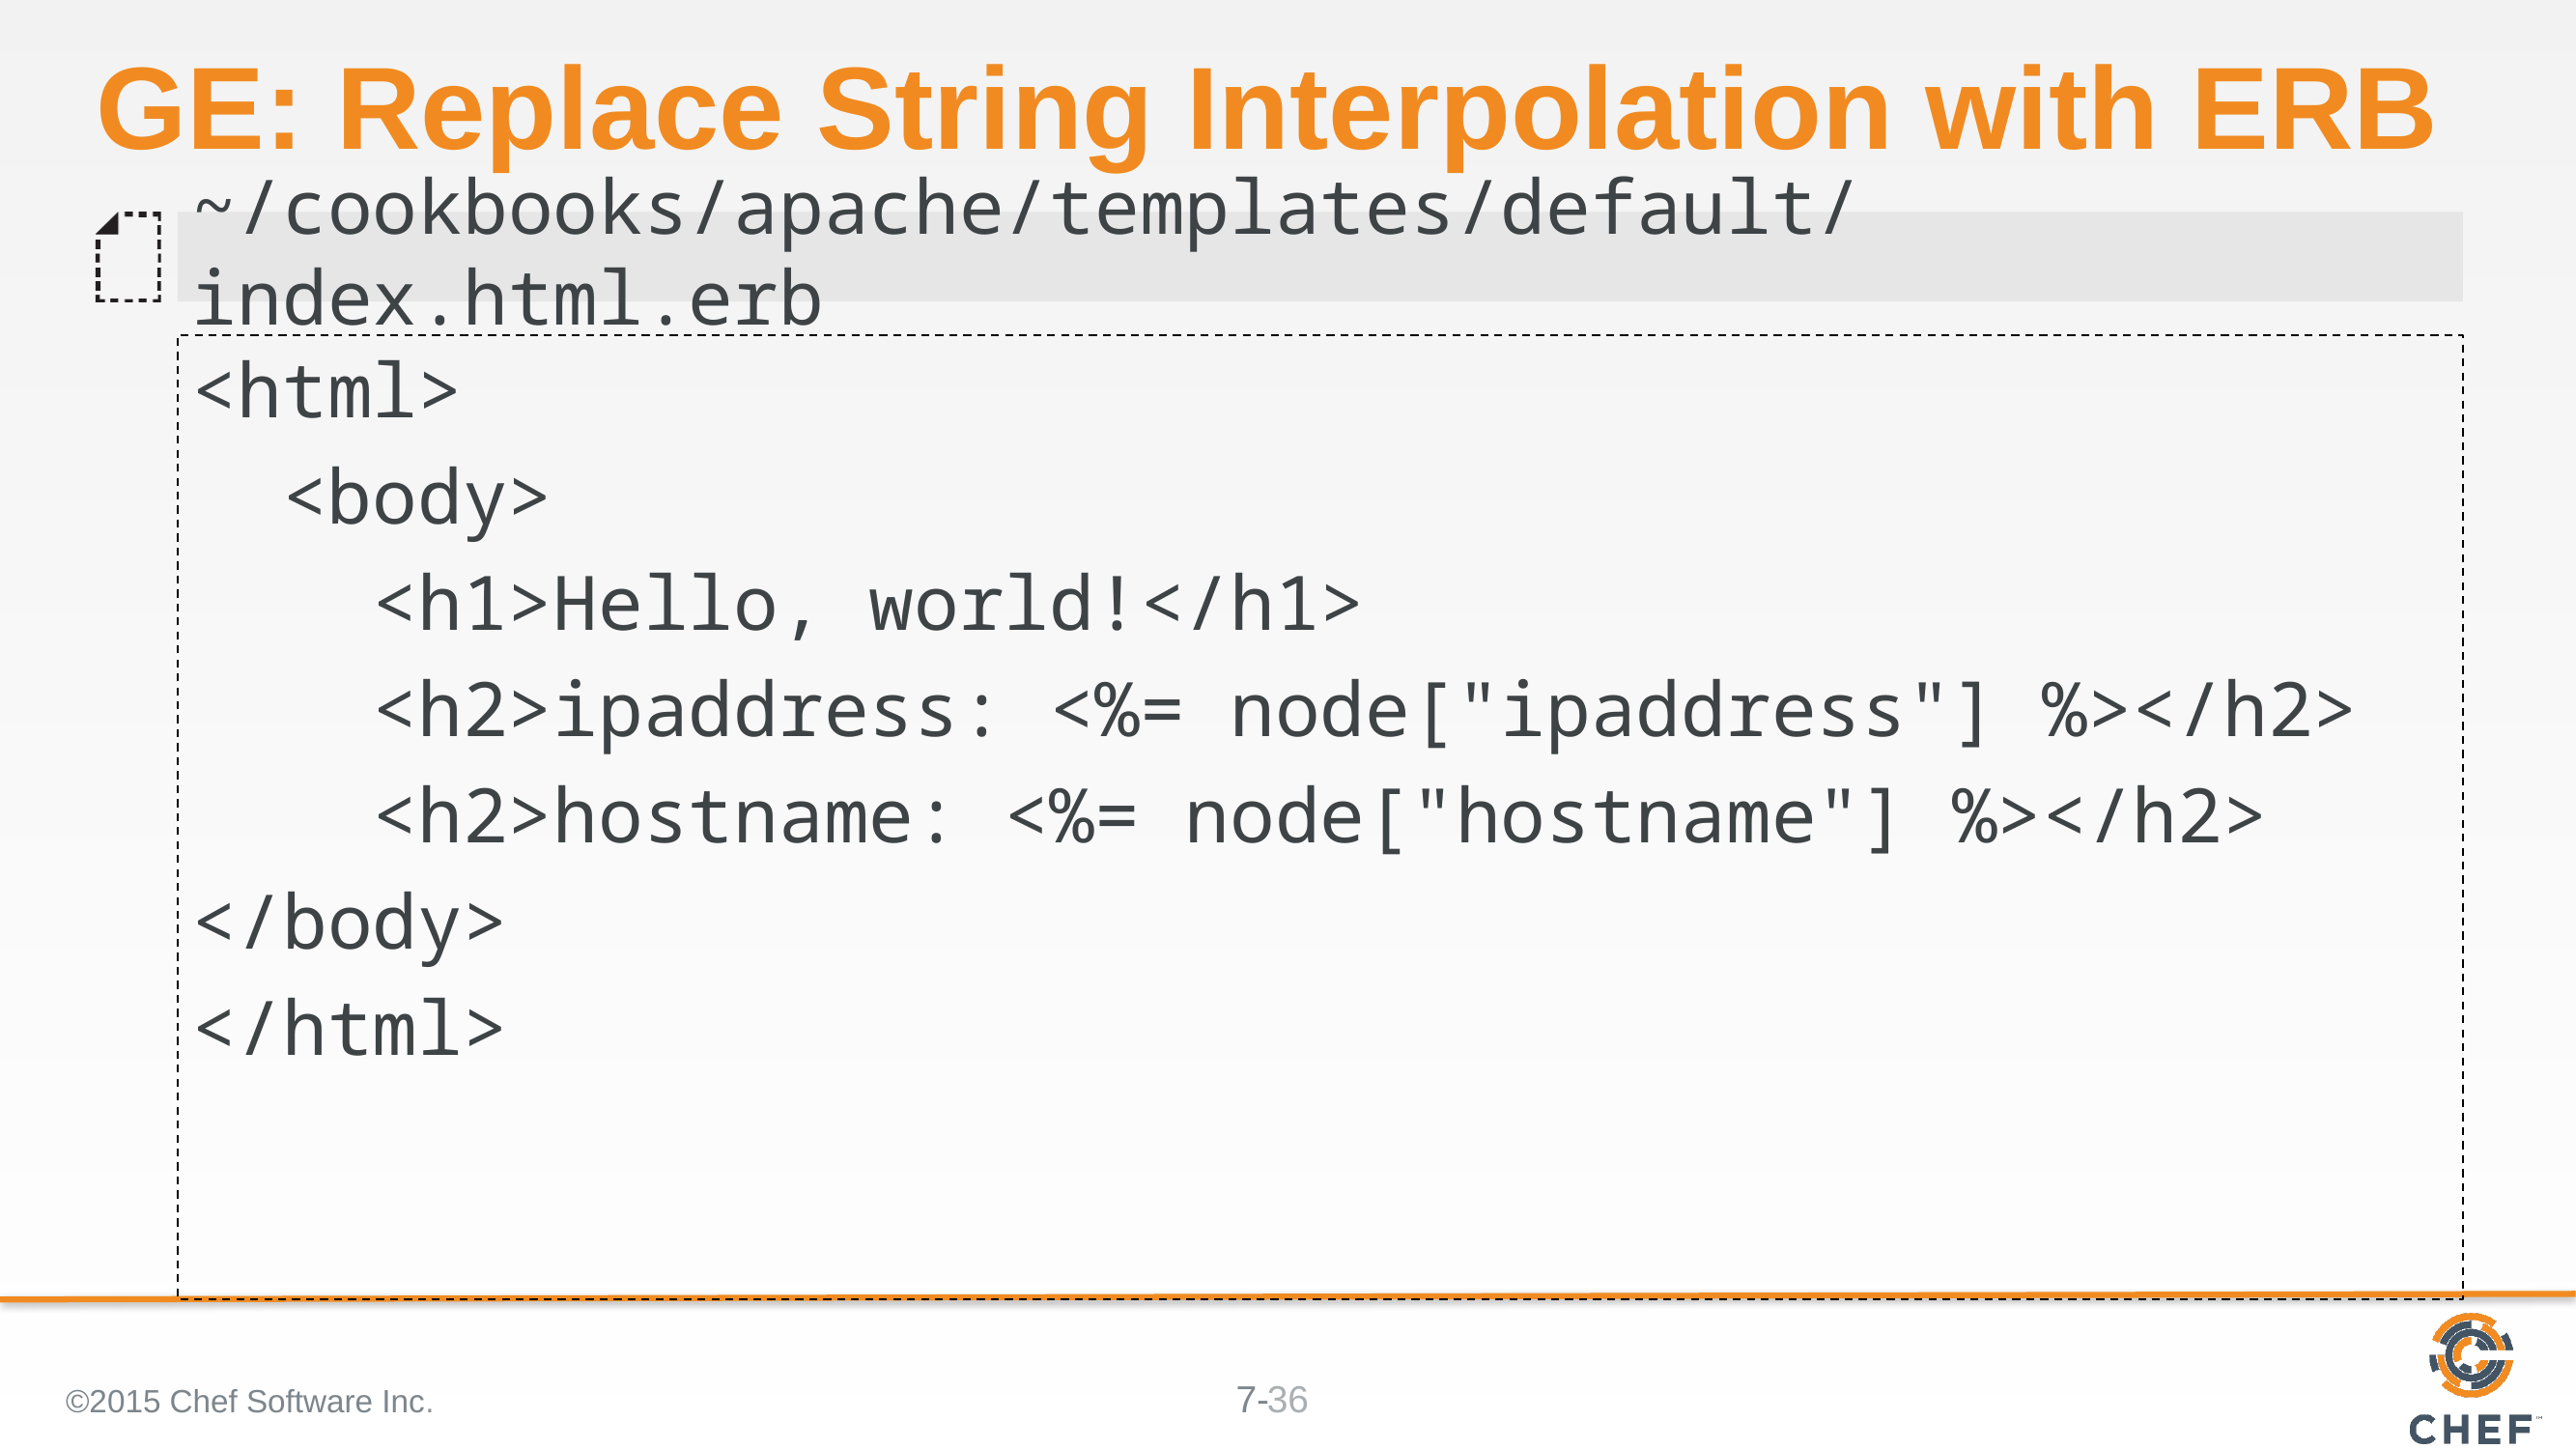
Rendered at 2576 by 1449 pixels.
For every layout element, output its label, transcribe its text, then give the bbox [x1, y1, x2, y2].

list <html> <body> <h1>Hello, world!</h1> <h2>ipaddress: <%= node["ipaddress"] %></h2> <h2>hostname: <%= node["hostname"] %></h2> </body> </html> [177, 334, 2464, 1300]
slide_number 36 [998, 1359, 1578, 1437]
footer ©2015 Chef Software Inc. [51, 1359, 952, 1440]
title GE: Replace String Interpolation with ERB [96, 48, 2463, 180]
picture [2399, 1297, 2550, 1449]
list ~/cookbooks/apache/templates/default/index.html.erb [177, 212, 2463, 302]
